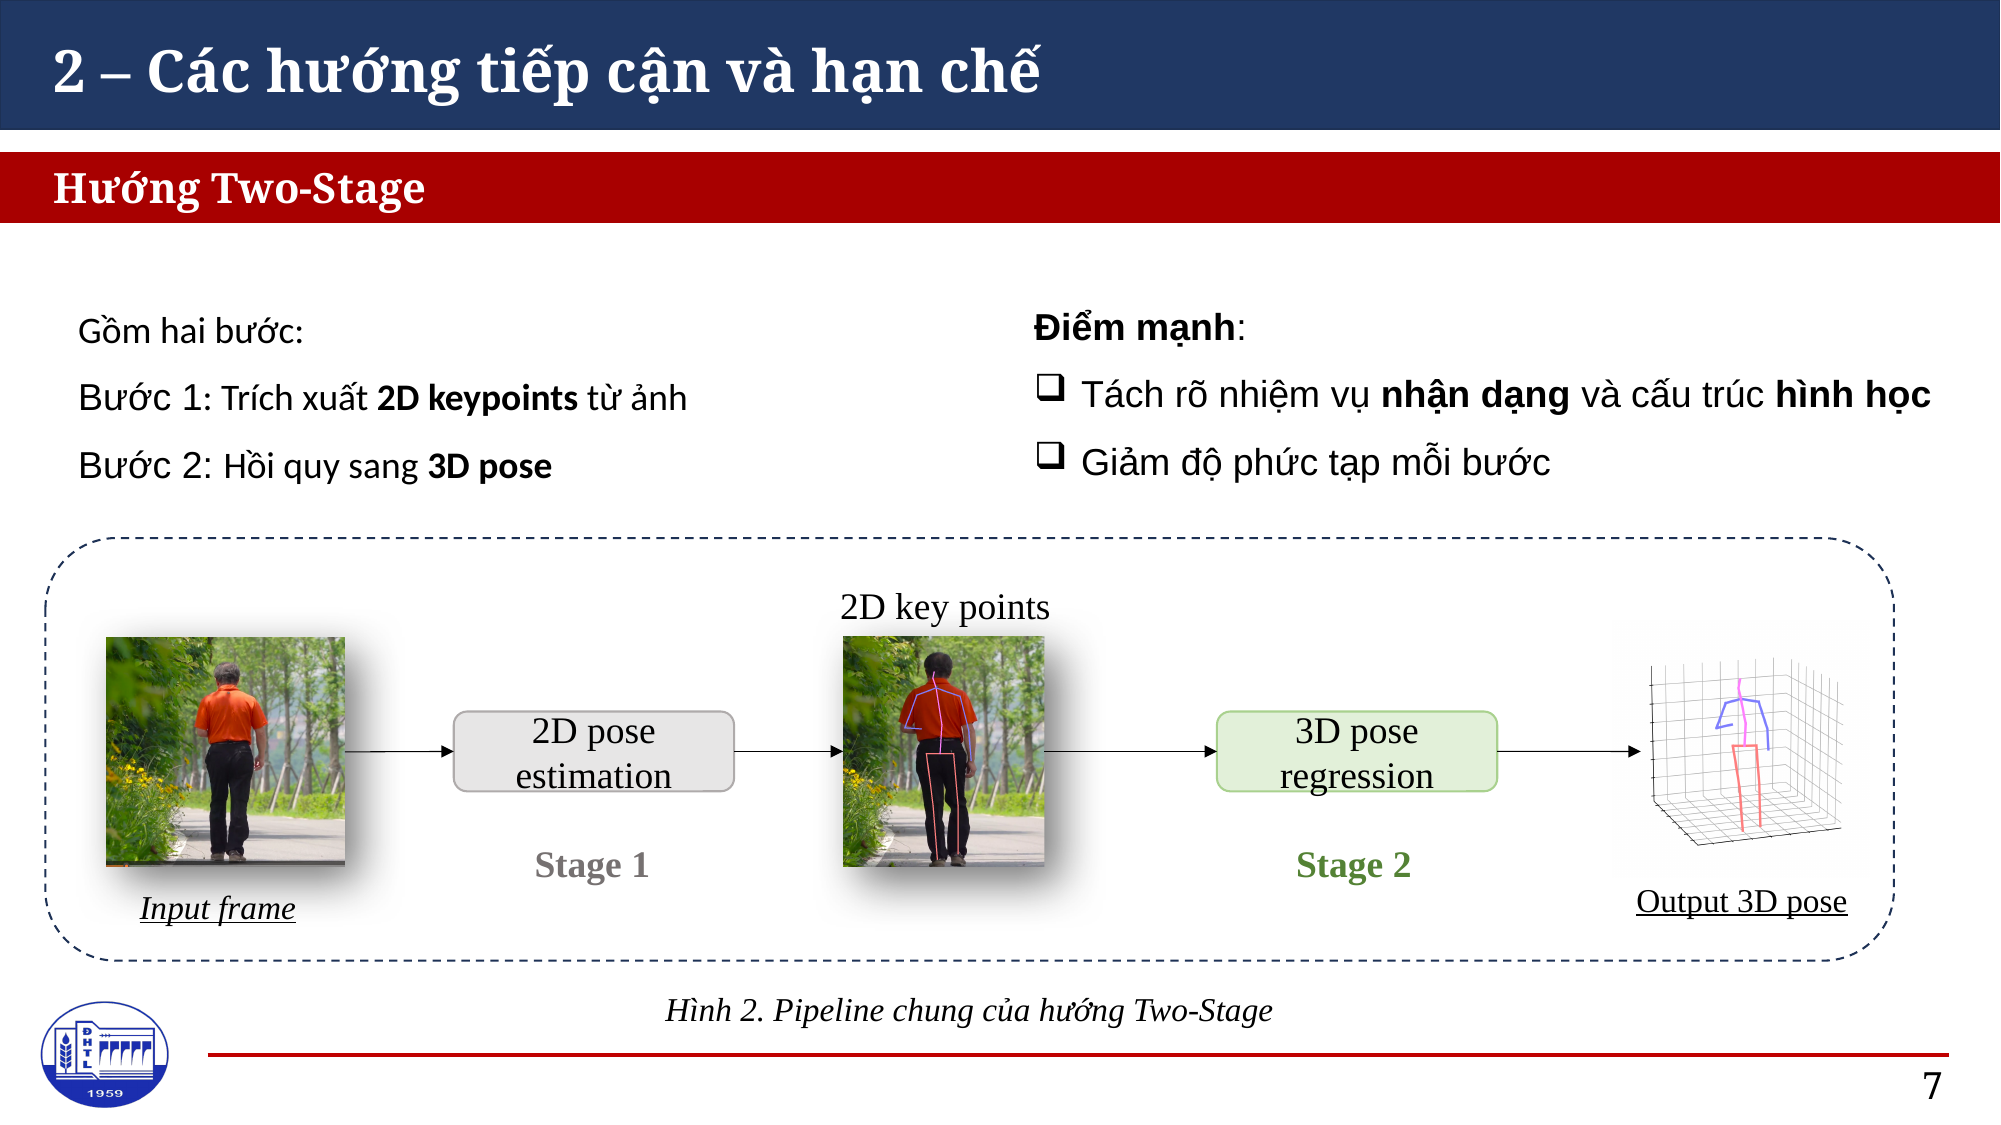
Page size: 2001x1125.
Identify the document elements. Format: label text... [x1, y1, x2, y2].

text_box Stage 1 [519, 810, 687, 893]
picture [39, 989, 170, 1121]
text_box [44, 537, 1895, 962]
text_box Gồm hai bước: Bước 1: Trích xuất 2D keypoints từ ảnh Bước 2: Hồi quy sang 3D pose [63, 275, 1020, 494]
text_box [0, 152, 2000, 223]
text_box Input frame [124, 867, 326, 934]
text_box Hình 2. Pipeline chung của hướng Two-Stage [558, 961, 1381, 1036]
text_box [0, 0, 2000, 130]
text_box 3D pose regression [1215, 710, 1499, 793]
text_box Hướng Two-Stage [39, 154, 1648, 220]
text_box 2 – Các hướng tiếp cận và hạn chế [39, 27, 1648, 112]
picture [843, 636, 1045, 867]
text_box Điểm mạnh: Tách rõ nhiệm vụ nhận dạng và cấu trúc hình học Giảm độ phức tạp mỗi bước [1019, 273, 1955, 491]
picture [105, 637, 345, 867]
text_box 2D pose estimation [452, 710, 736, 793]
picture [1612, 620, 1870, 878]
text_box 7 [1907, 1054, 1991, 1115]
text_box 2D key points [825, 552, 1761, 635]
text_box Stage 2 [1281, 810, 1449, 893]
text_box Output 3D pose [1621, 851, 1894, 927]
